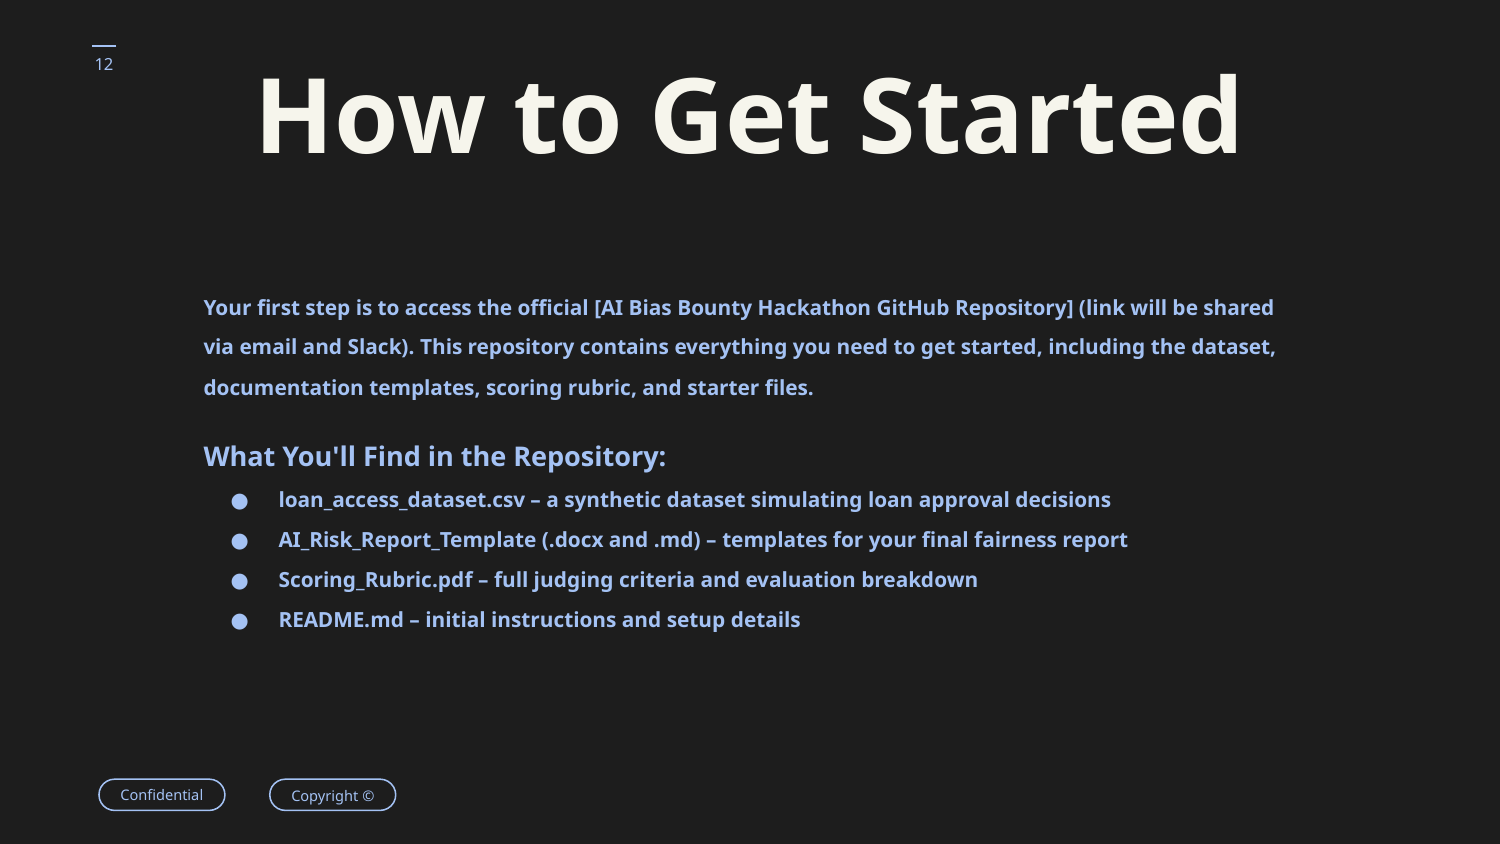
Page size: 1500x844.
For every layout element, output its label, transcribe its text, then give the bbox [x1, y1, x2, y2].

title Your first step is to access the official [AI Bias Bounty Hackathon GitHub Repository] (link will be shared via email and Slack). This repository contains everything you need to get started, including the dataset, documentation templates, scoring rubric, and starter files. What You'll Find in the Repository: loan_access_dataset.csv – a synthetic dataset simulating loan approval decisions AI_Risk_Report_Template (.docx and .md) – templates for your final fairness report Scoring_Rubric.pdf – full judging criteria and evaluation breakdown README.md – initial instructions and setup details [188, 170, 1312, 742]
slide_number ‹#› [69, 33, 140, 98]
title How to Get Started [123, 53, 1377, 170]
